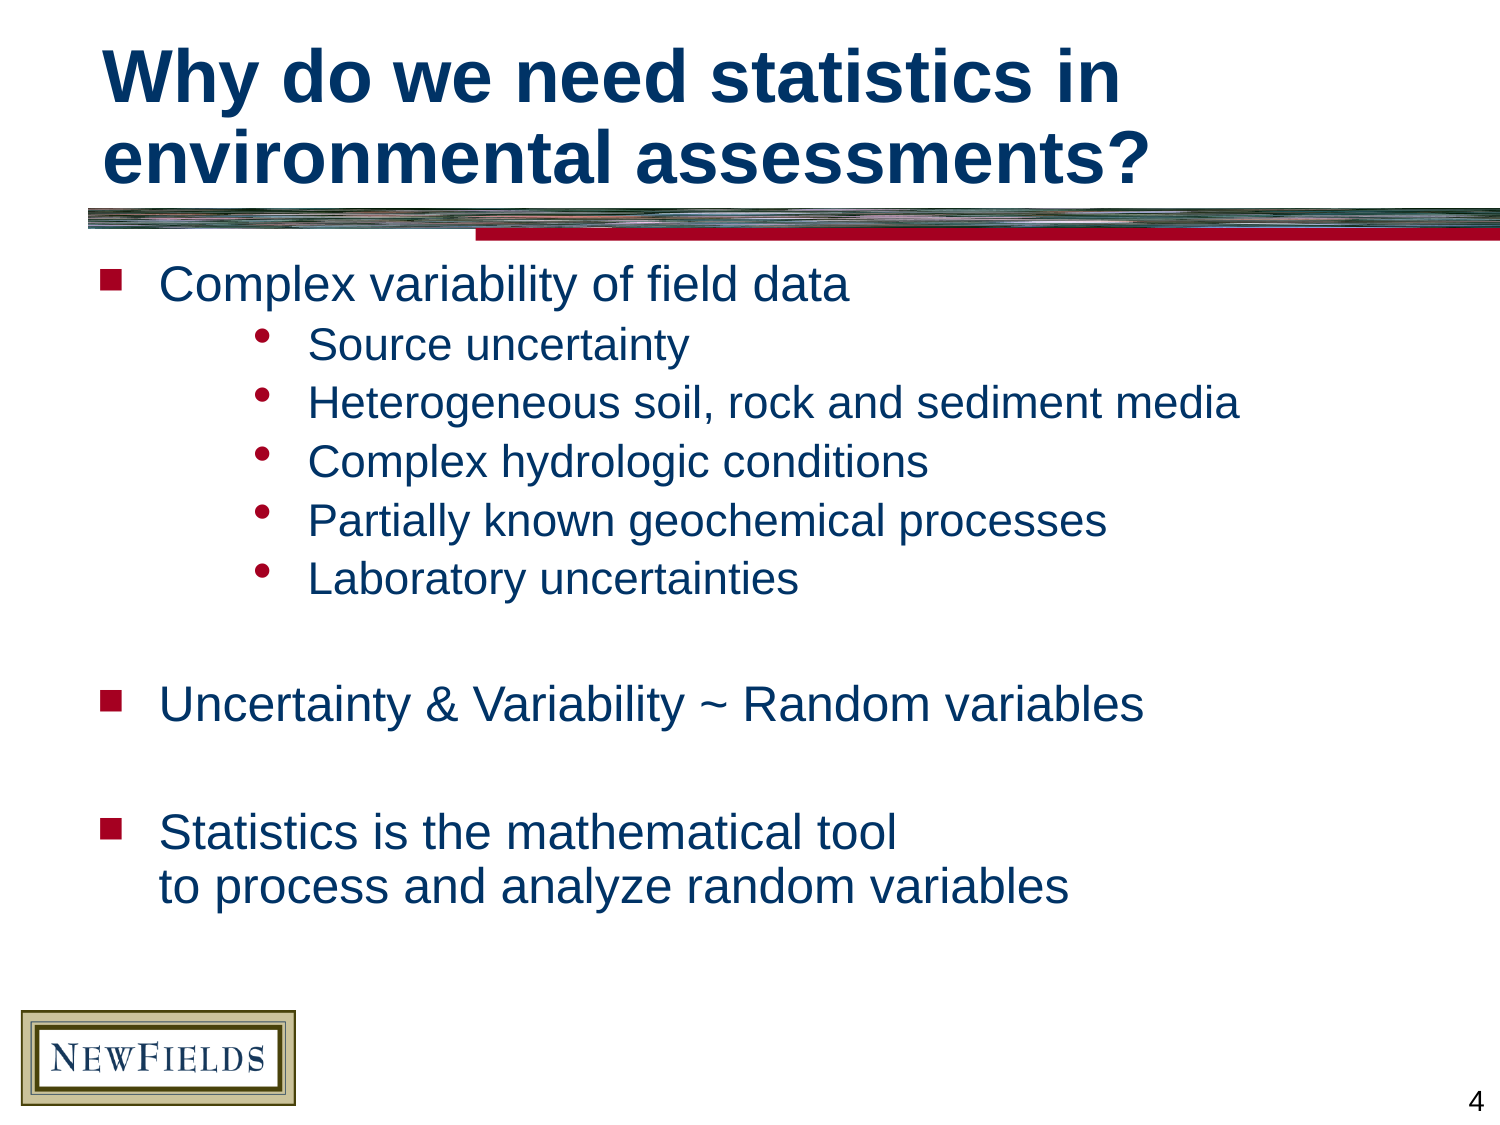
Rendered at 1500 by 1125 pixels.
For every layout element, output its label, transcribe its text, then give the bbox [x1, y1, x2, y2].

title Why do we need statistics in environmental assessments? [87, 24, 1426, 213]
slide_number 4 [1187, 1049, 1500, 1125]
picture [20, 1010, 296, 1106]
list Complex variability of field data Source uncertainty Heterogeneous soil, rock and sediment media Complex hydrologic conditions Partially known geochemical processes Laboratory uncertainties Uncertainty & Variability ~ Random variables Statistics is the mathematical tool to process and analyze random variables [87, 250, 1426, 1001]
picture [88, 208, 1500, 229]
